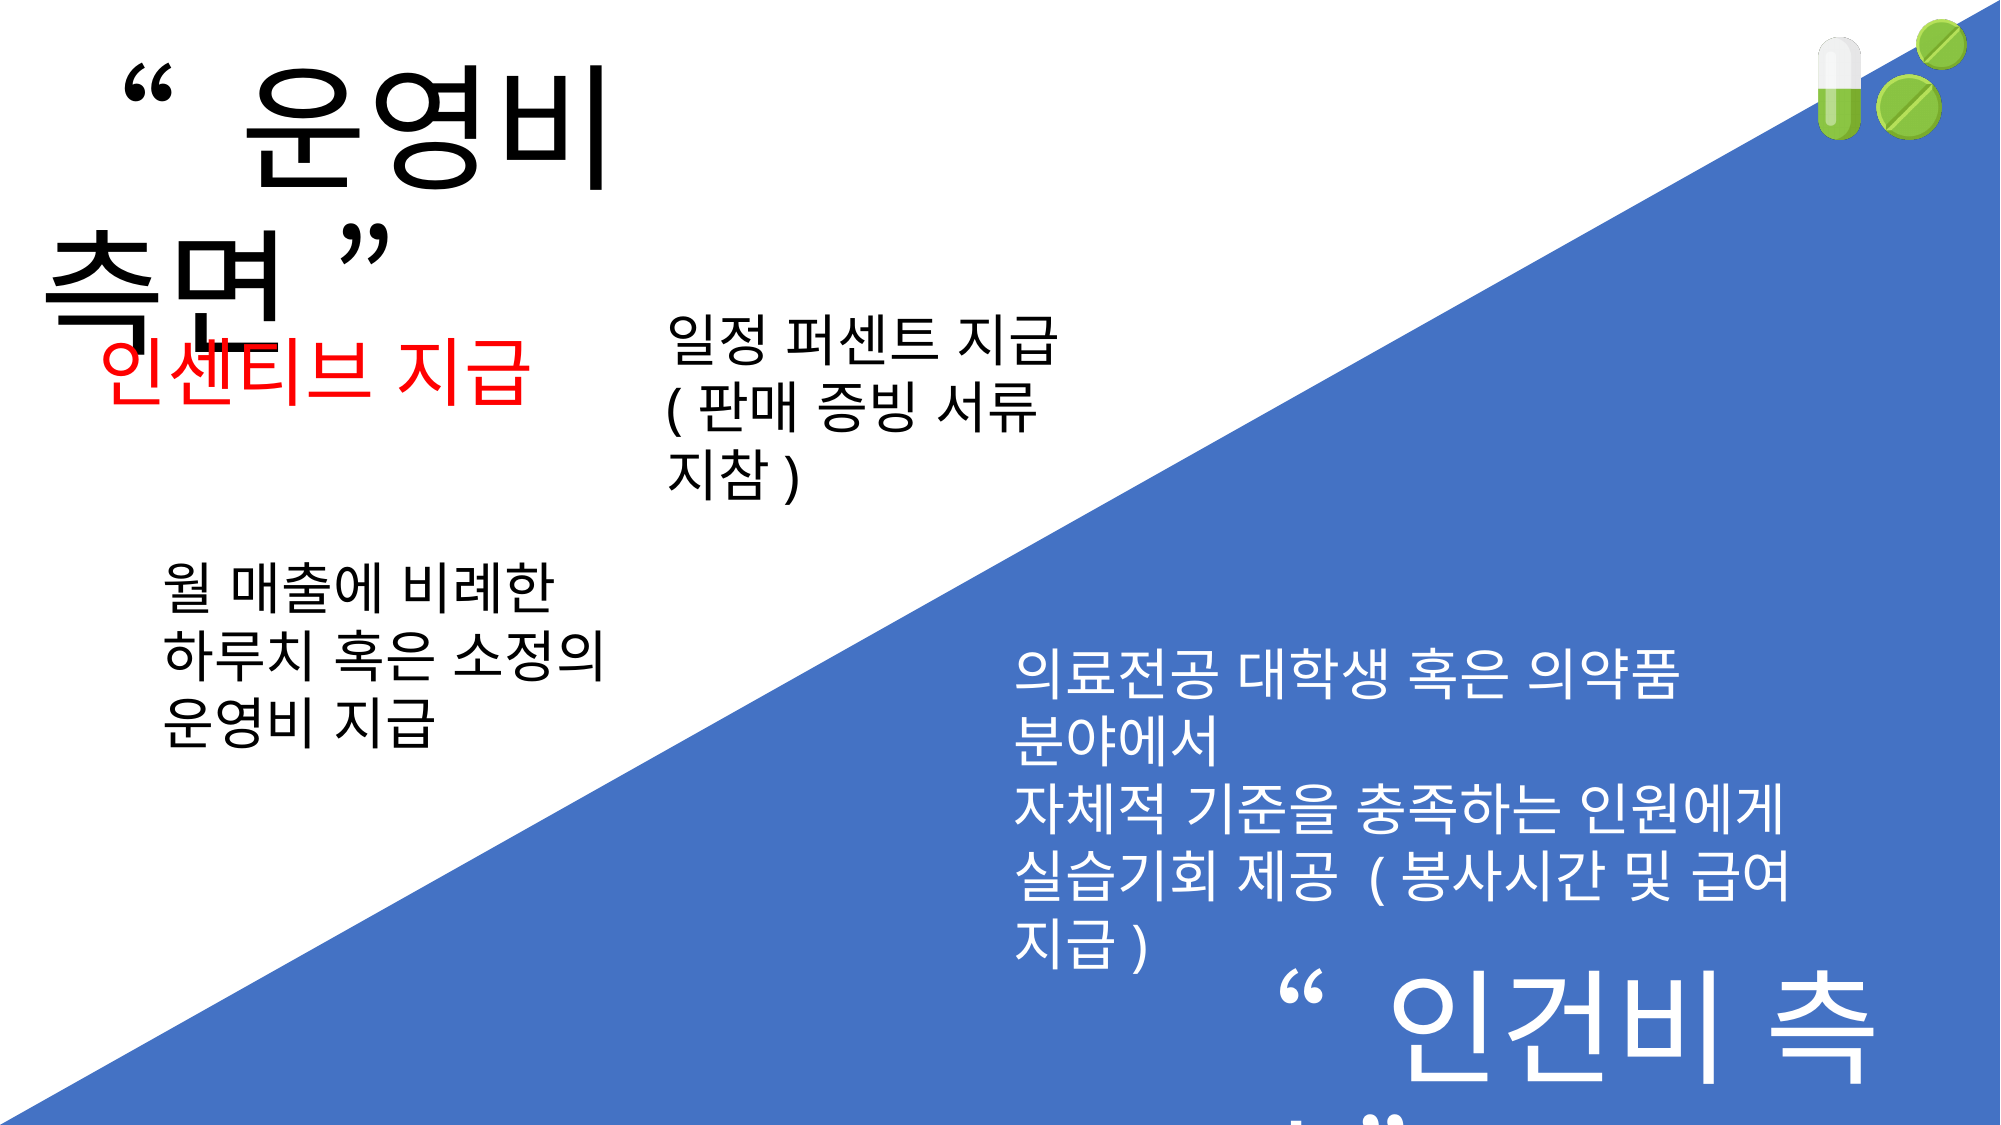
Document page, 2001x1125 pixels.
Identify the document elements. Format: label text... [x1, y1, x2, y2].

text_box “ 운영비 측면 ” [24, 34, 854, 380]
text_box “ 인건비 측면 ” [1187, 942, 2000, 1125]
text_box [0, 0, 2000, 1125]
picture [1818, 37, 1861, 140]
text_box 인센티브 지급 [84, 317, 568, 423]
text_box 월 매출에 비례한 하루치 혹은 소정의 운영비 지급 [147, 546, 652, 764]
picture [1916, 19, 1967, 70]
picture [1876, 74, 1942, 140]
text_box 의료전공 대학생 혹은 의약품 분야에서 자체적 기준을 충족하는 인원에게 실습기회 제공 (봉사시간 및 급여 지급) [999, 631, 1917, 1034]
text_box 일정 퍼센트 지급 (판매 증빙 서류 지참) [651, 297, 1169, 515]
